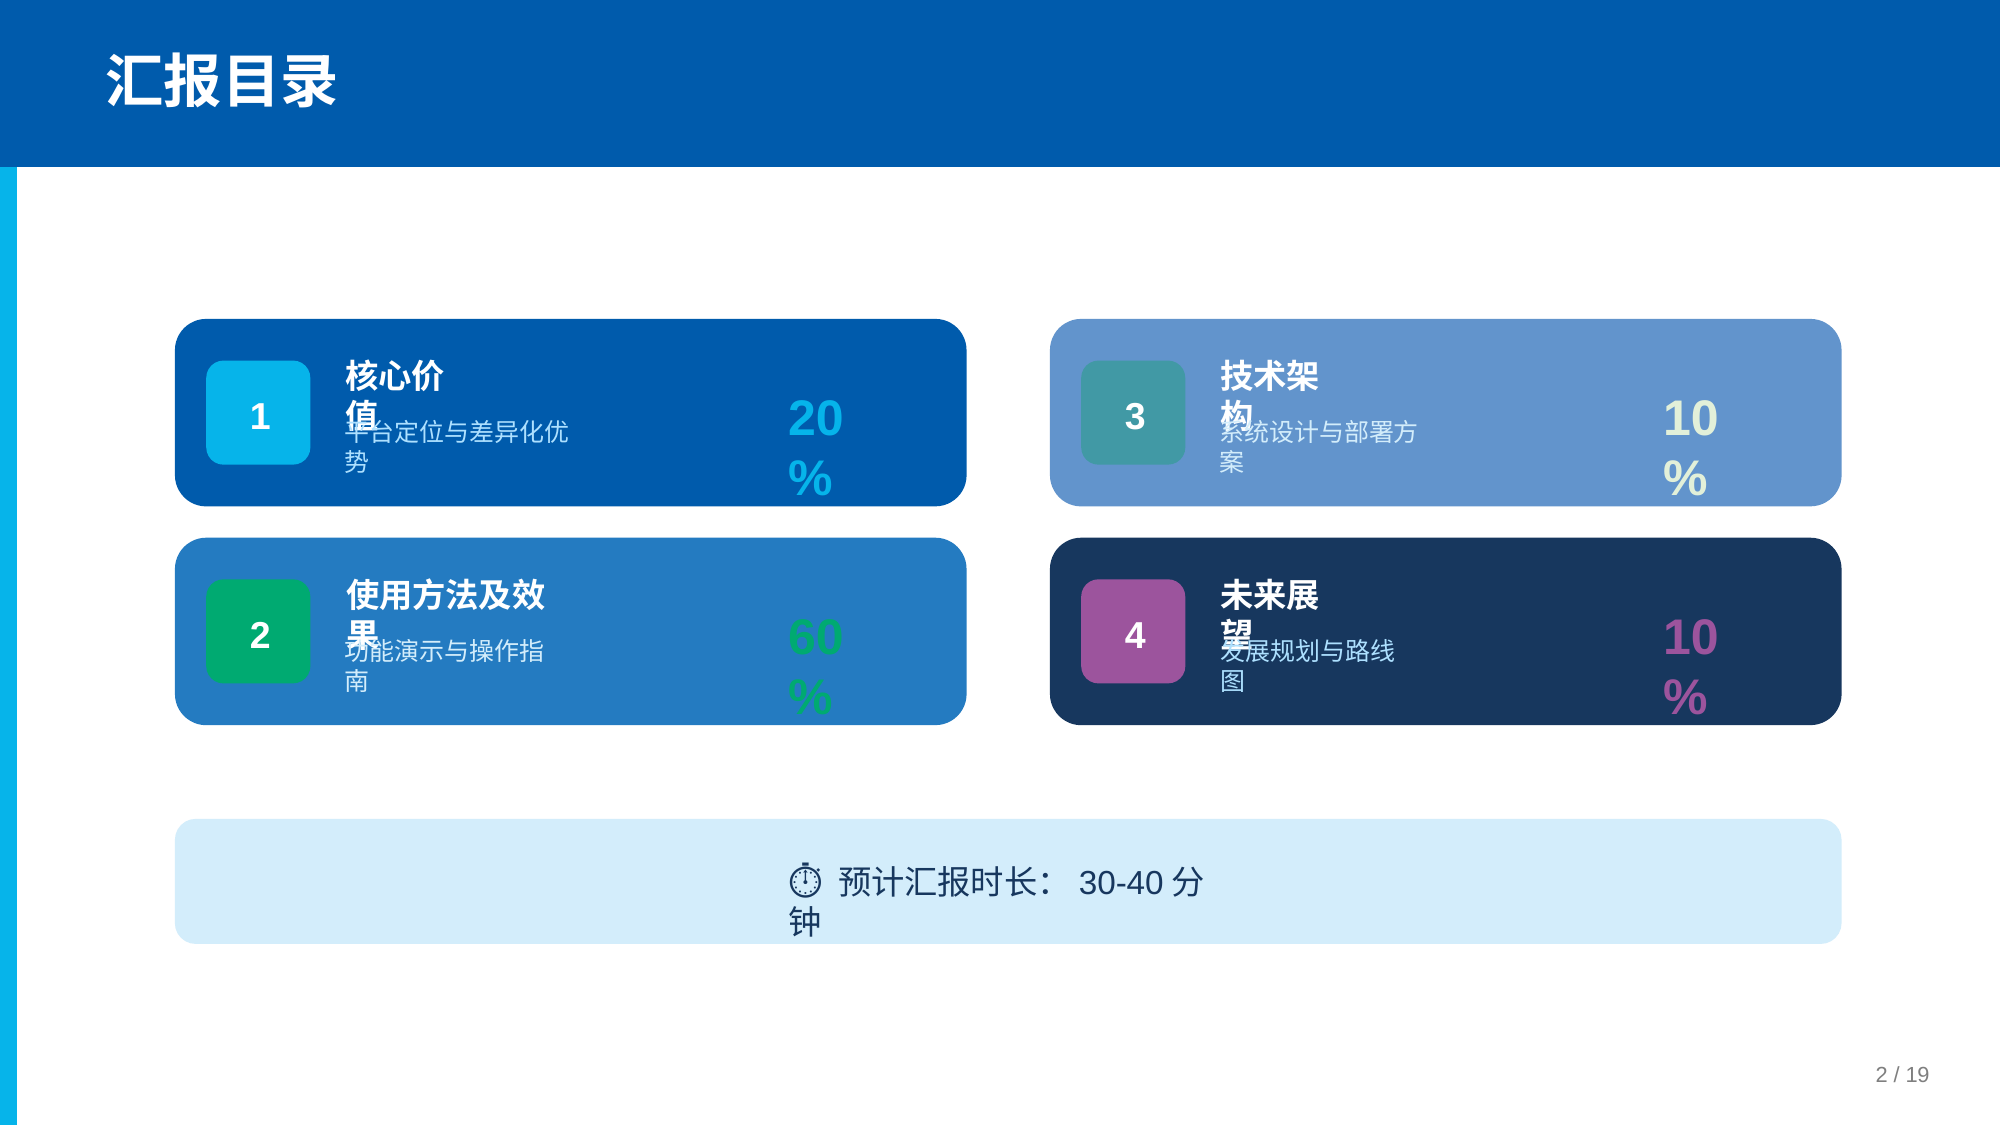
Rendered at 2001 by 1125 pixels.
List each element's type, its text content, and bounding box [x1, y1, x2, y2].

text_box 汇报目录 [90, 36, 354, 121]
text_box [174, 318, 1842, 944]
text_box [17, 167, 2000, 1125]
text_box [0, 0, 2000, 167]
text_box 2 / 19 [1860, 1052, 1945, 1094]
text_box [0, 166, 17, 1125]
